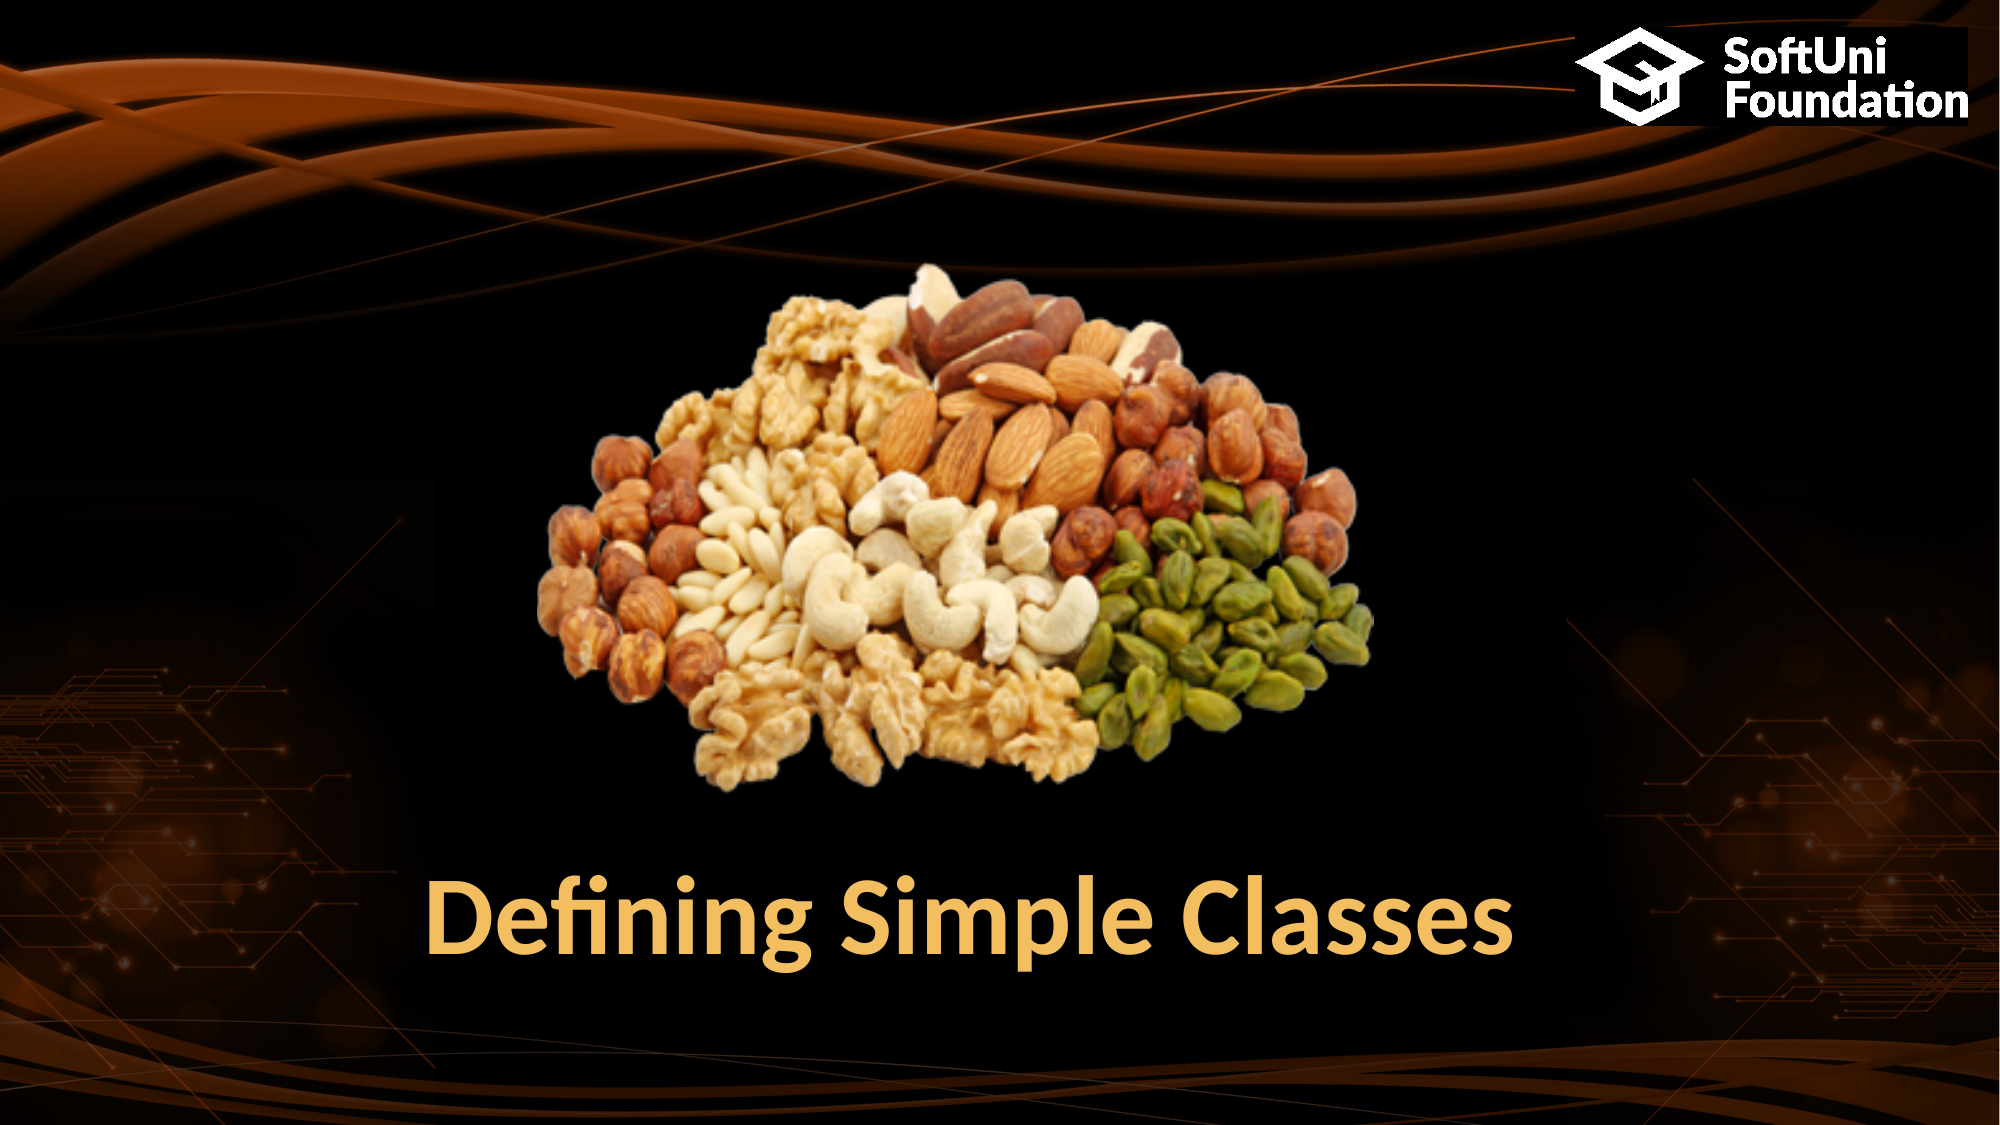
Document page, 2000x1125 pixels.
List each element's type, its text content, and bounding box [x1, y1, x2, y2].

picture [0, 0, 2000, 1125]
title Defining Simple Classes [237, 850, 1704, 986]
